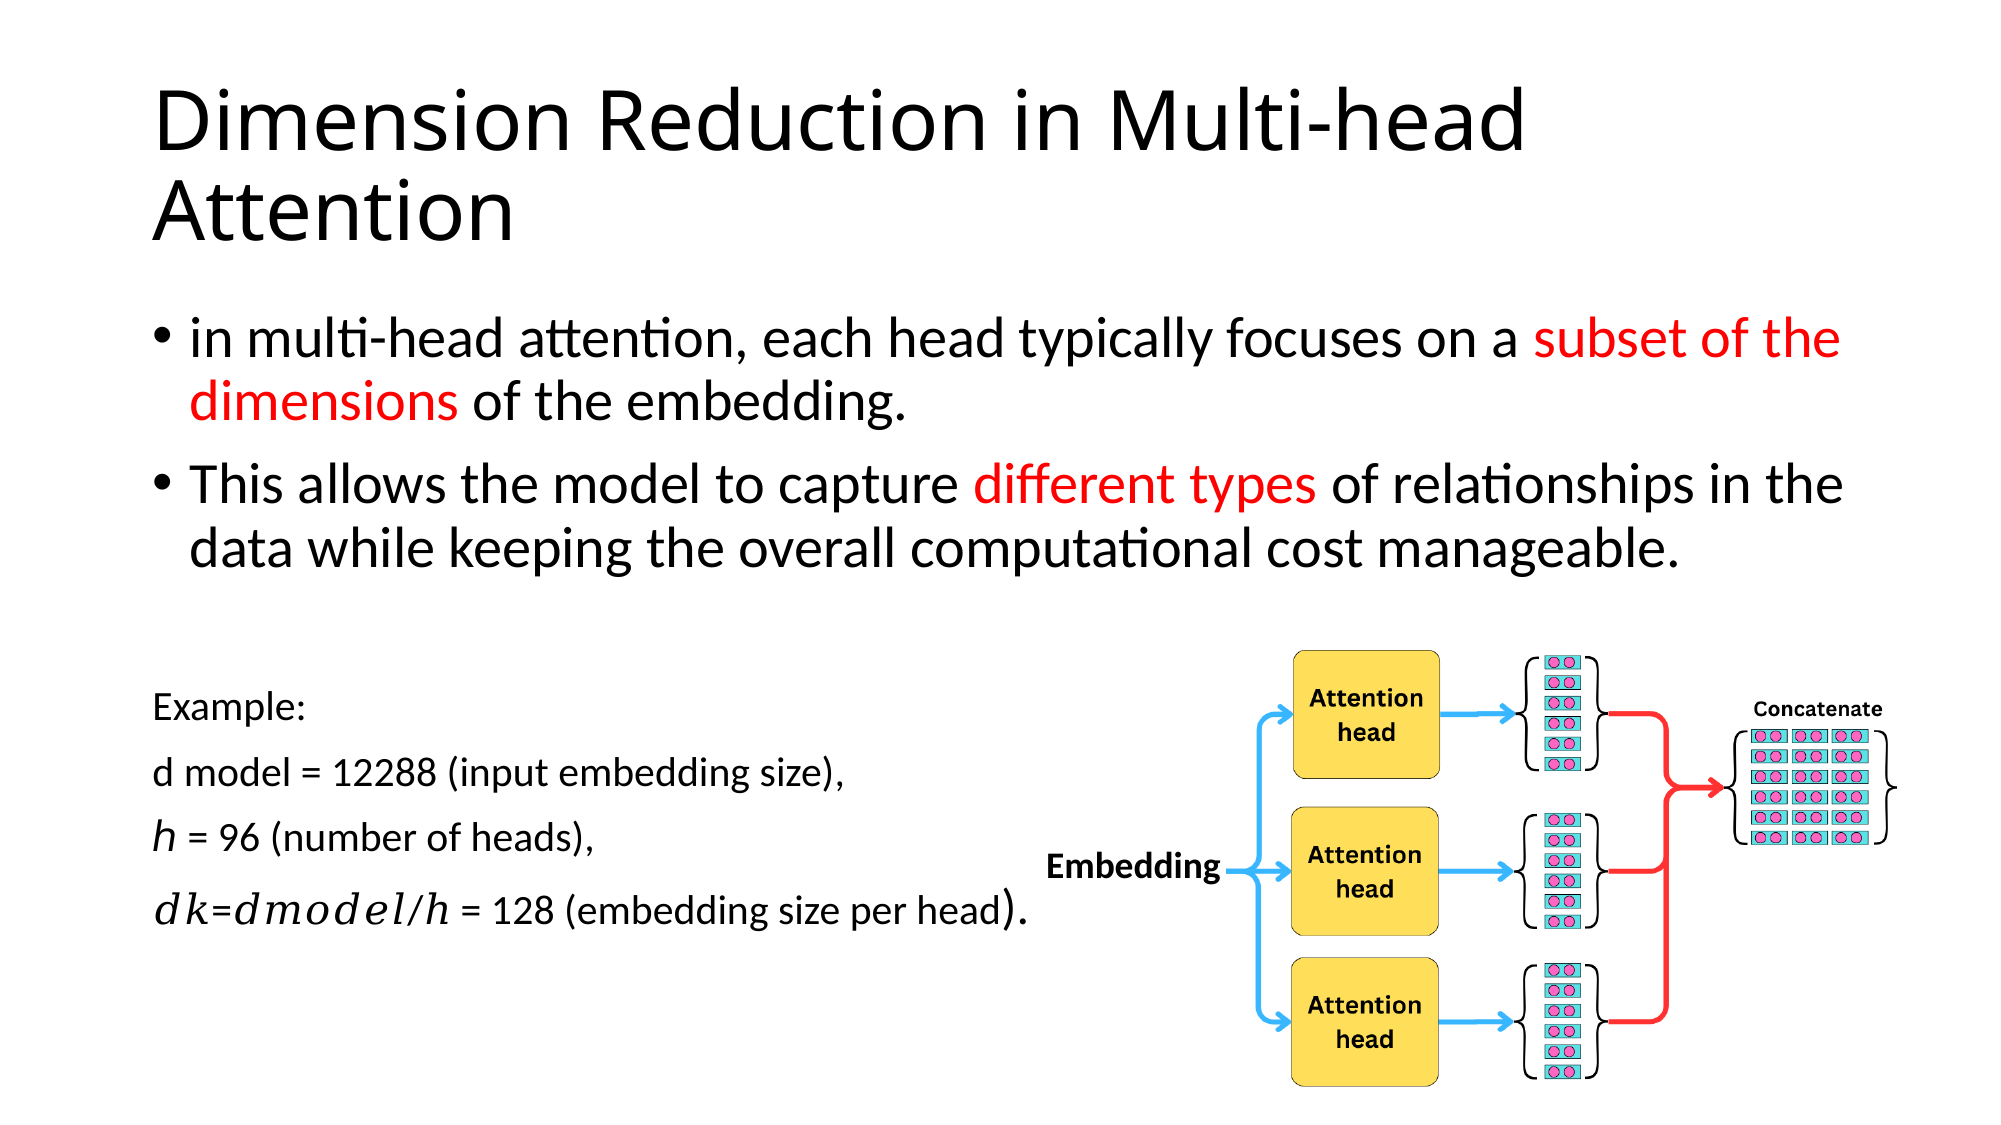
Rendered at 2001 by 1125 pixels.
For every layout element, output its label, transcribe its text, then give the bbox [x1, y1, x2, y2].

text_box Embedding [1031, 833, 1216, 894]
picture [1216, 632, 1897, 1092]
list in multi-head attention, each head typically focuses on a subset of the dimensions of the embedding. This allows the model to capture different types of relationships in the data while keeping the overall computational cost manageable. Example: d model​ = 12288 (input embedding size), ℎ = 96 (number of heads), 𝑑𝑘=𝑑𝑚𝑜𝑑𝑒𝑙/ℎ = 128 (embedding size per head). [137, 299, 1863, 1014]
title Dimension Reduction in Multi-head Attention [137, 59, 1863, 278]
